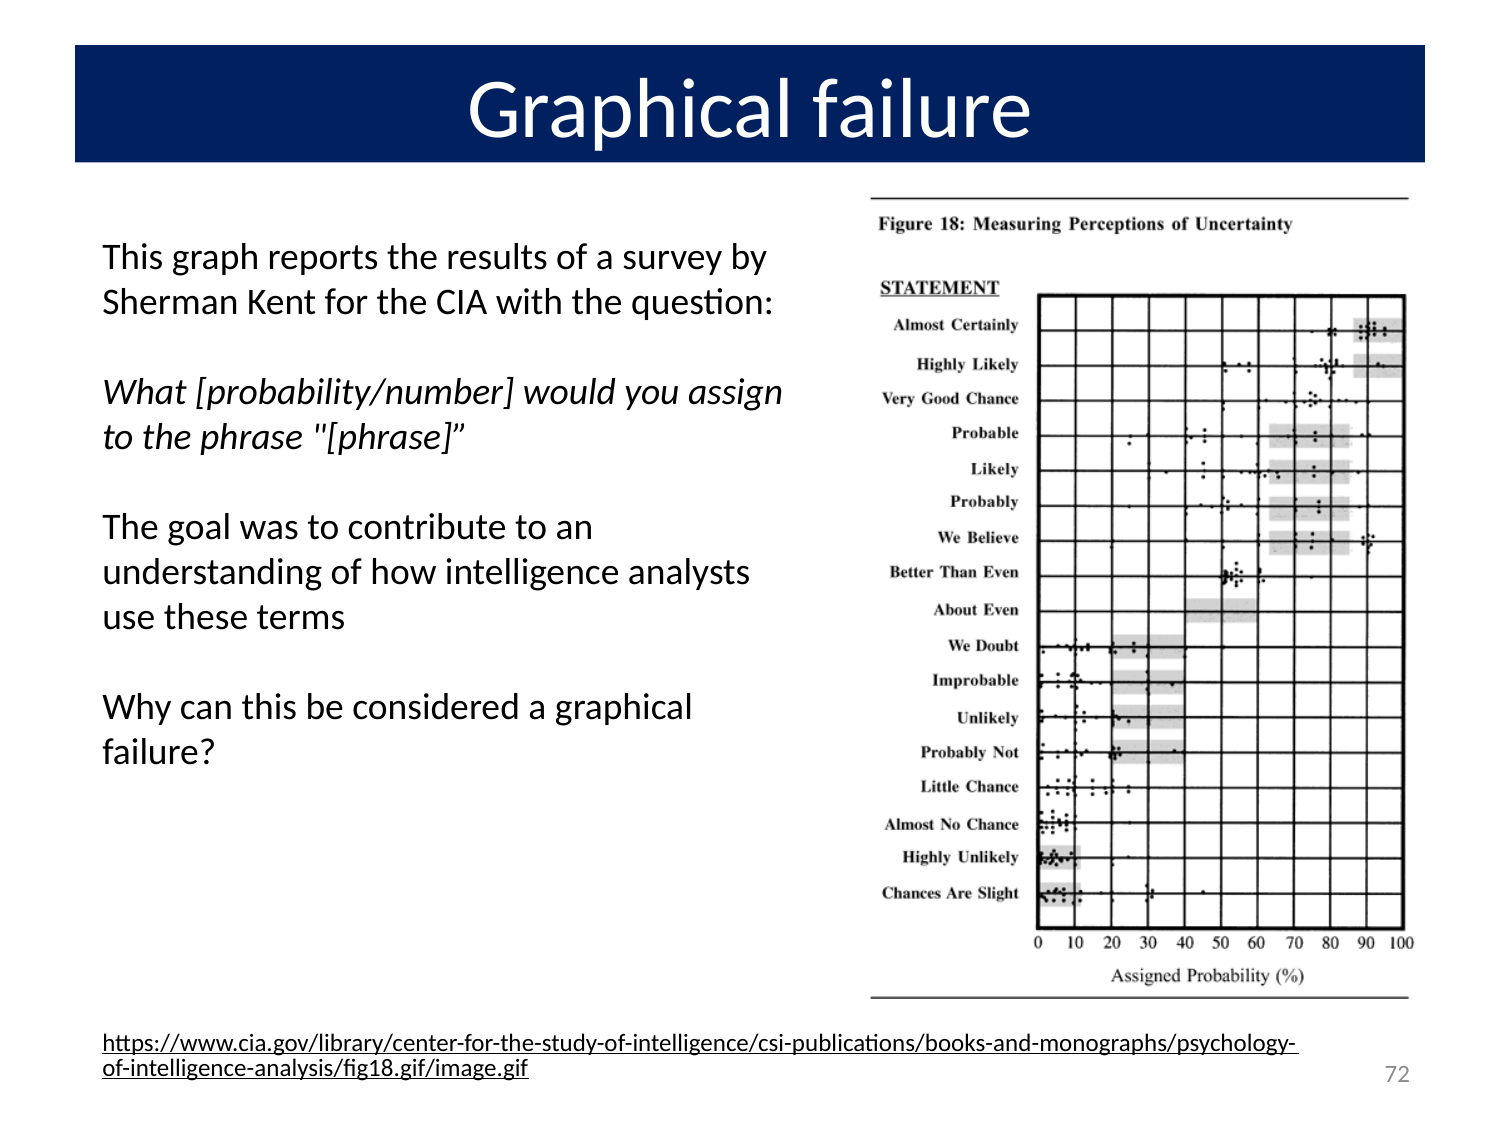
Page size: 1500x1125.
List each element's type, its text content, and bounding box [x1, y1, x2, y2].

text_box https://www.cia.gov/library/center-for-the-study-of-intelligence/csi-publications/books-and-monographs/psychology-of-intelligence-analysis/fig18.gif/image.gif [87, 1018, 1325, 1094]
text_box This graph reports the results of a survey by Sherman Kent for the CIA with the question: What [probability/number] would you assign to the phrase "[phrase]” The goal was to contribute to an understanding of how intelligence analysts use these terms Why can this be considered a graphical failure? [87, 224, 813, 780]
picture [862, 174, 1433, 1019]
slide_number 72 [1074, 1042, 1425, 1103]
title Graphical failure [75, 45, 1425, 163]
